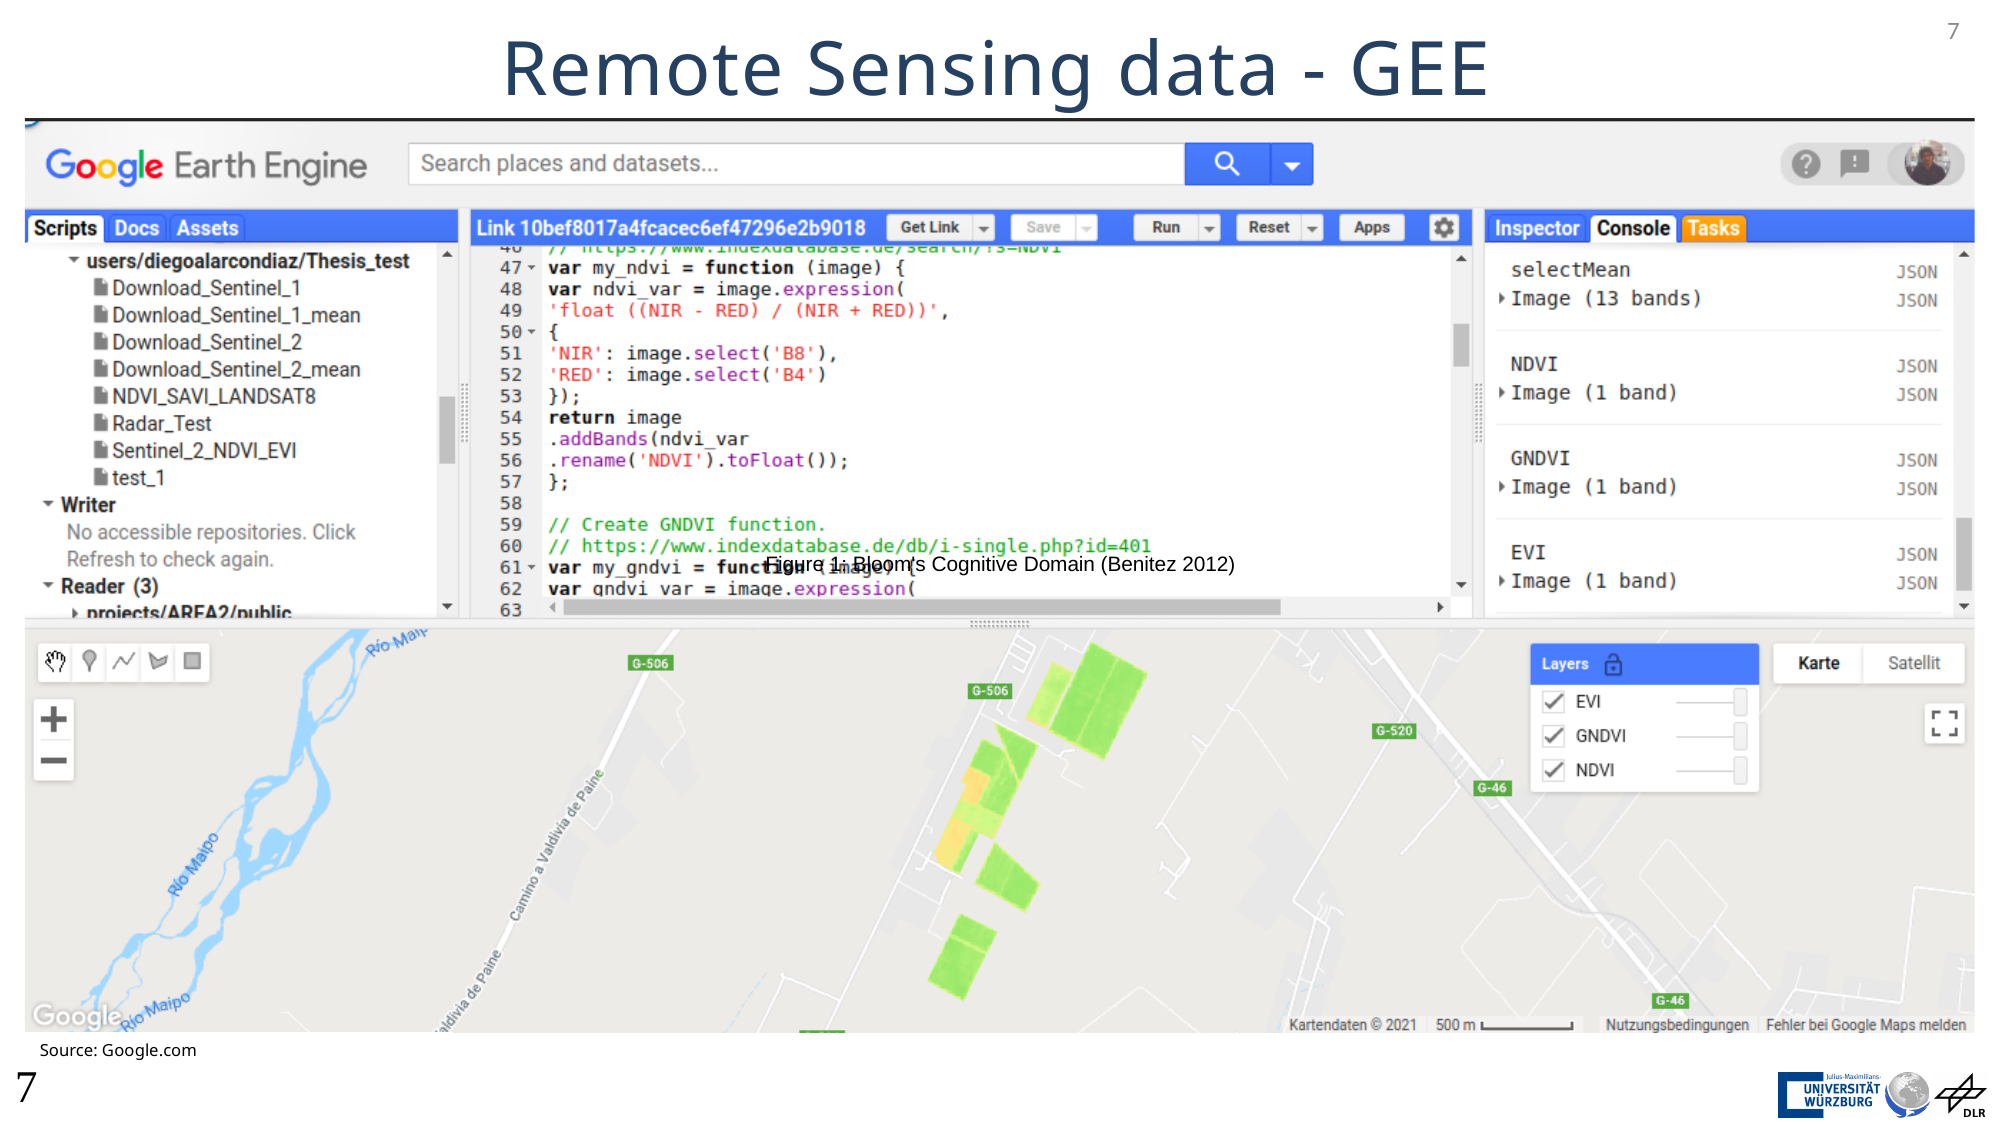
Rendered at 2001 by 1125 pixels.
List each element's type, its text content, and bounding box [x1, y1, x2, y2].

picture [1885, 1072, 1930, 1118]
picture [1933, 1072, 1988, 1118]
text_box Remote Sensing data - GEE [155, 0, 1839, 111]
text_box <number> [1839, 10, 1975, 50]
picture [1778, 1072, 1881, 1118]
picture [24, 118, 1975, 1033]
text_box Source: Google.com [24, 1042, 454, 1067]
